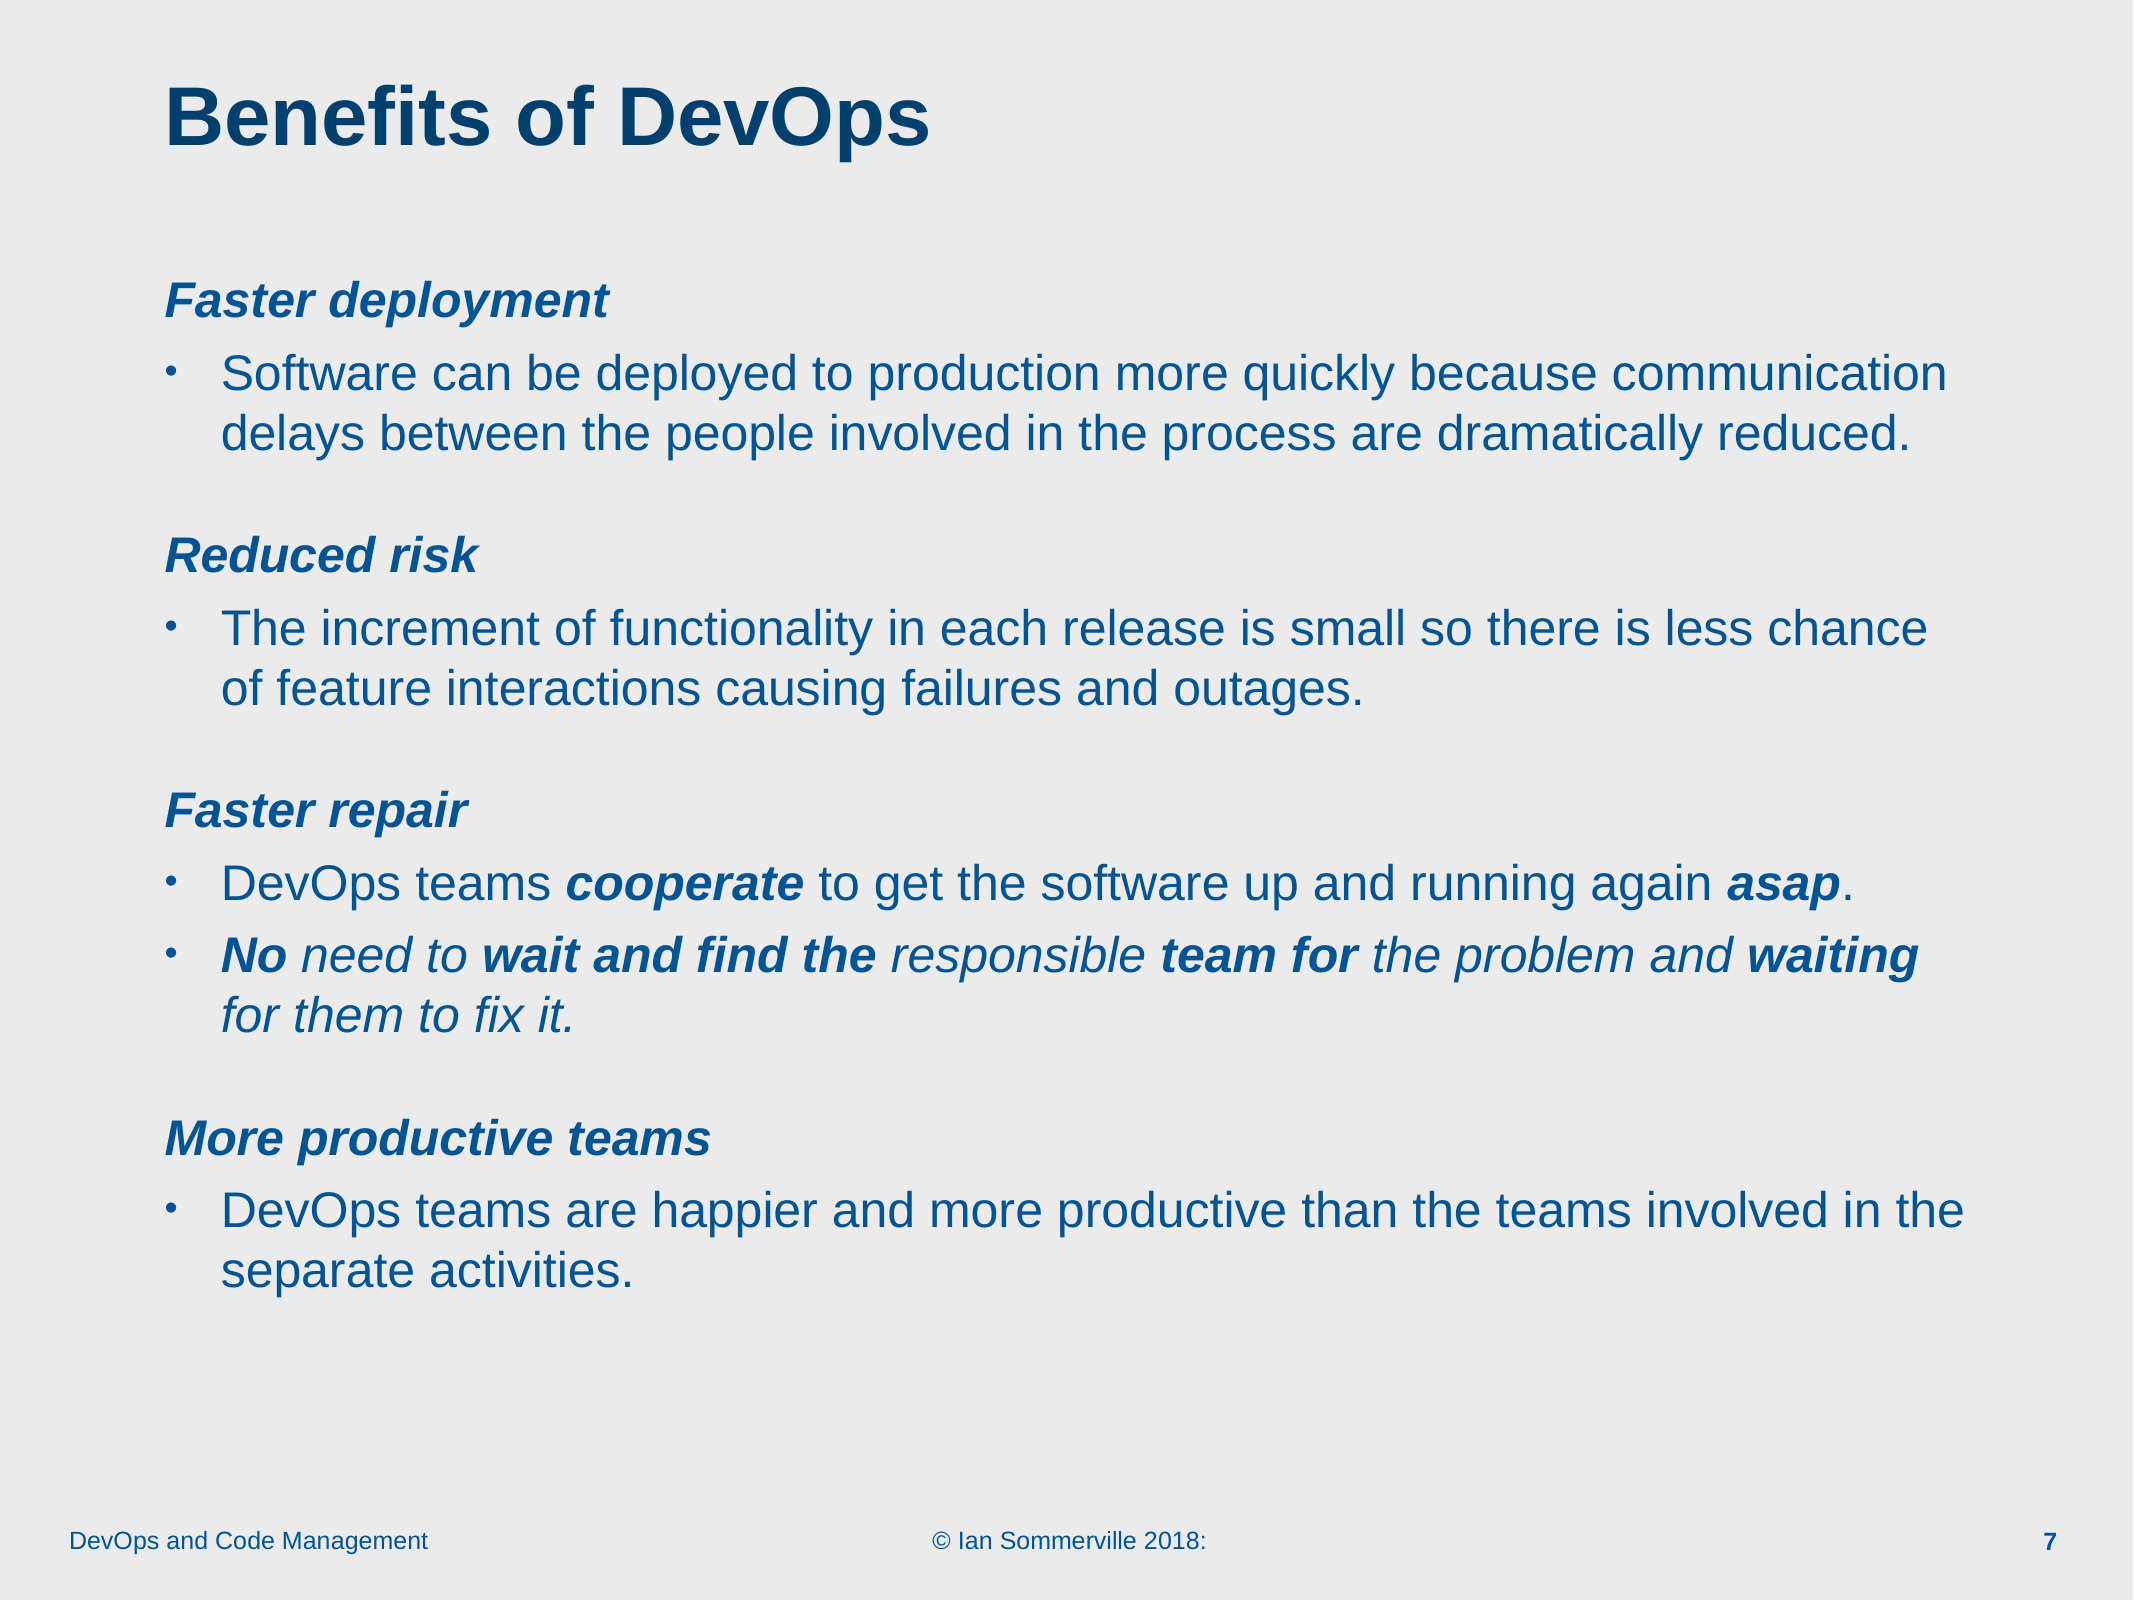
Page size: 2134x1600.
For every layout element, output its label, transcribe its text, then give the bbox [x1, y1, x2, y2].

title Benefits of DevOps [155, 55, 1978, 169]
slide_number 7 [2032, 1516, 2067, 1563]
list Faster deployment Software can be deployed to production more quickly because communication delays between the people involved in the process are dramatically reduced. Reduced risk The increment of functionality in each release is small so there is less chance of feature interactions causing failures and outages. Faster repair DevOps teams cooperate to get the software up and running again asap. No need to wait and find the responsible team for the problem and waiting for them to fix it. More productive teams DevOps teams are happier and more productive than the teams involved in the separate activities. [155, 258, 1978, 1444]
